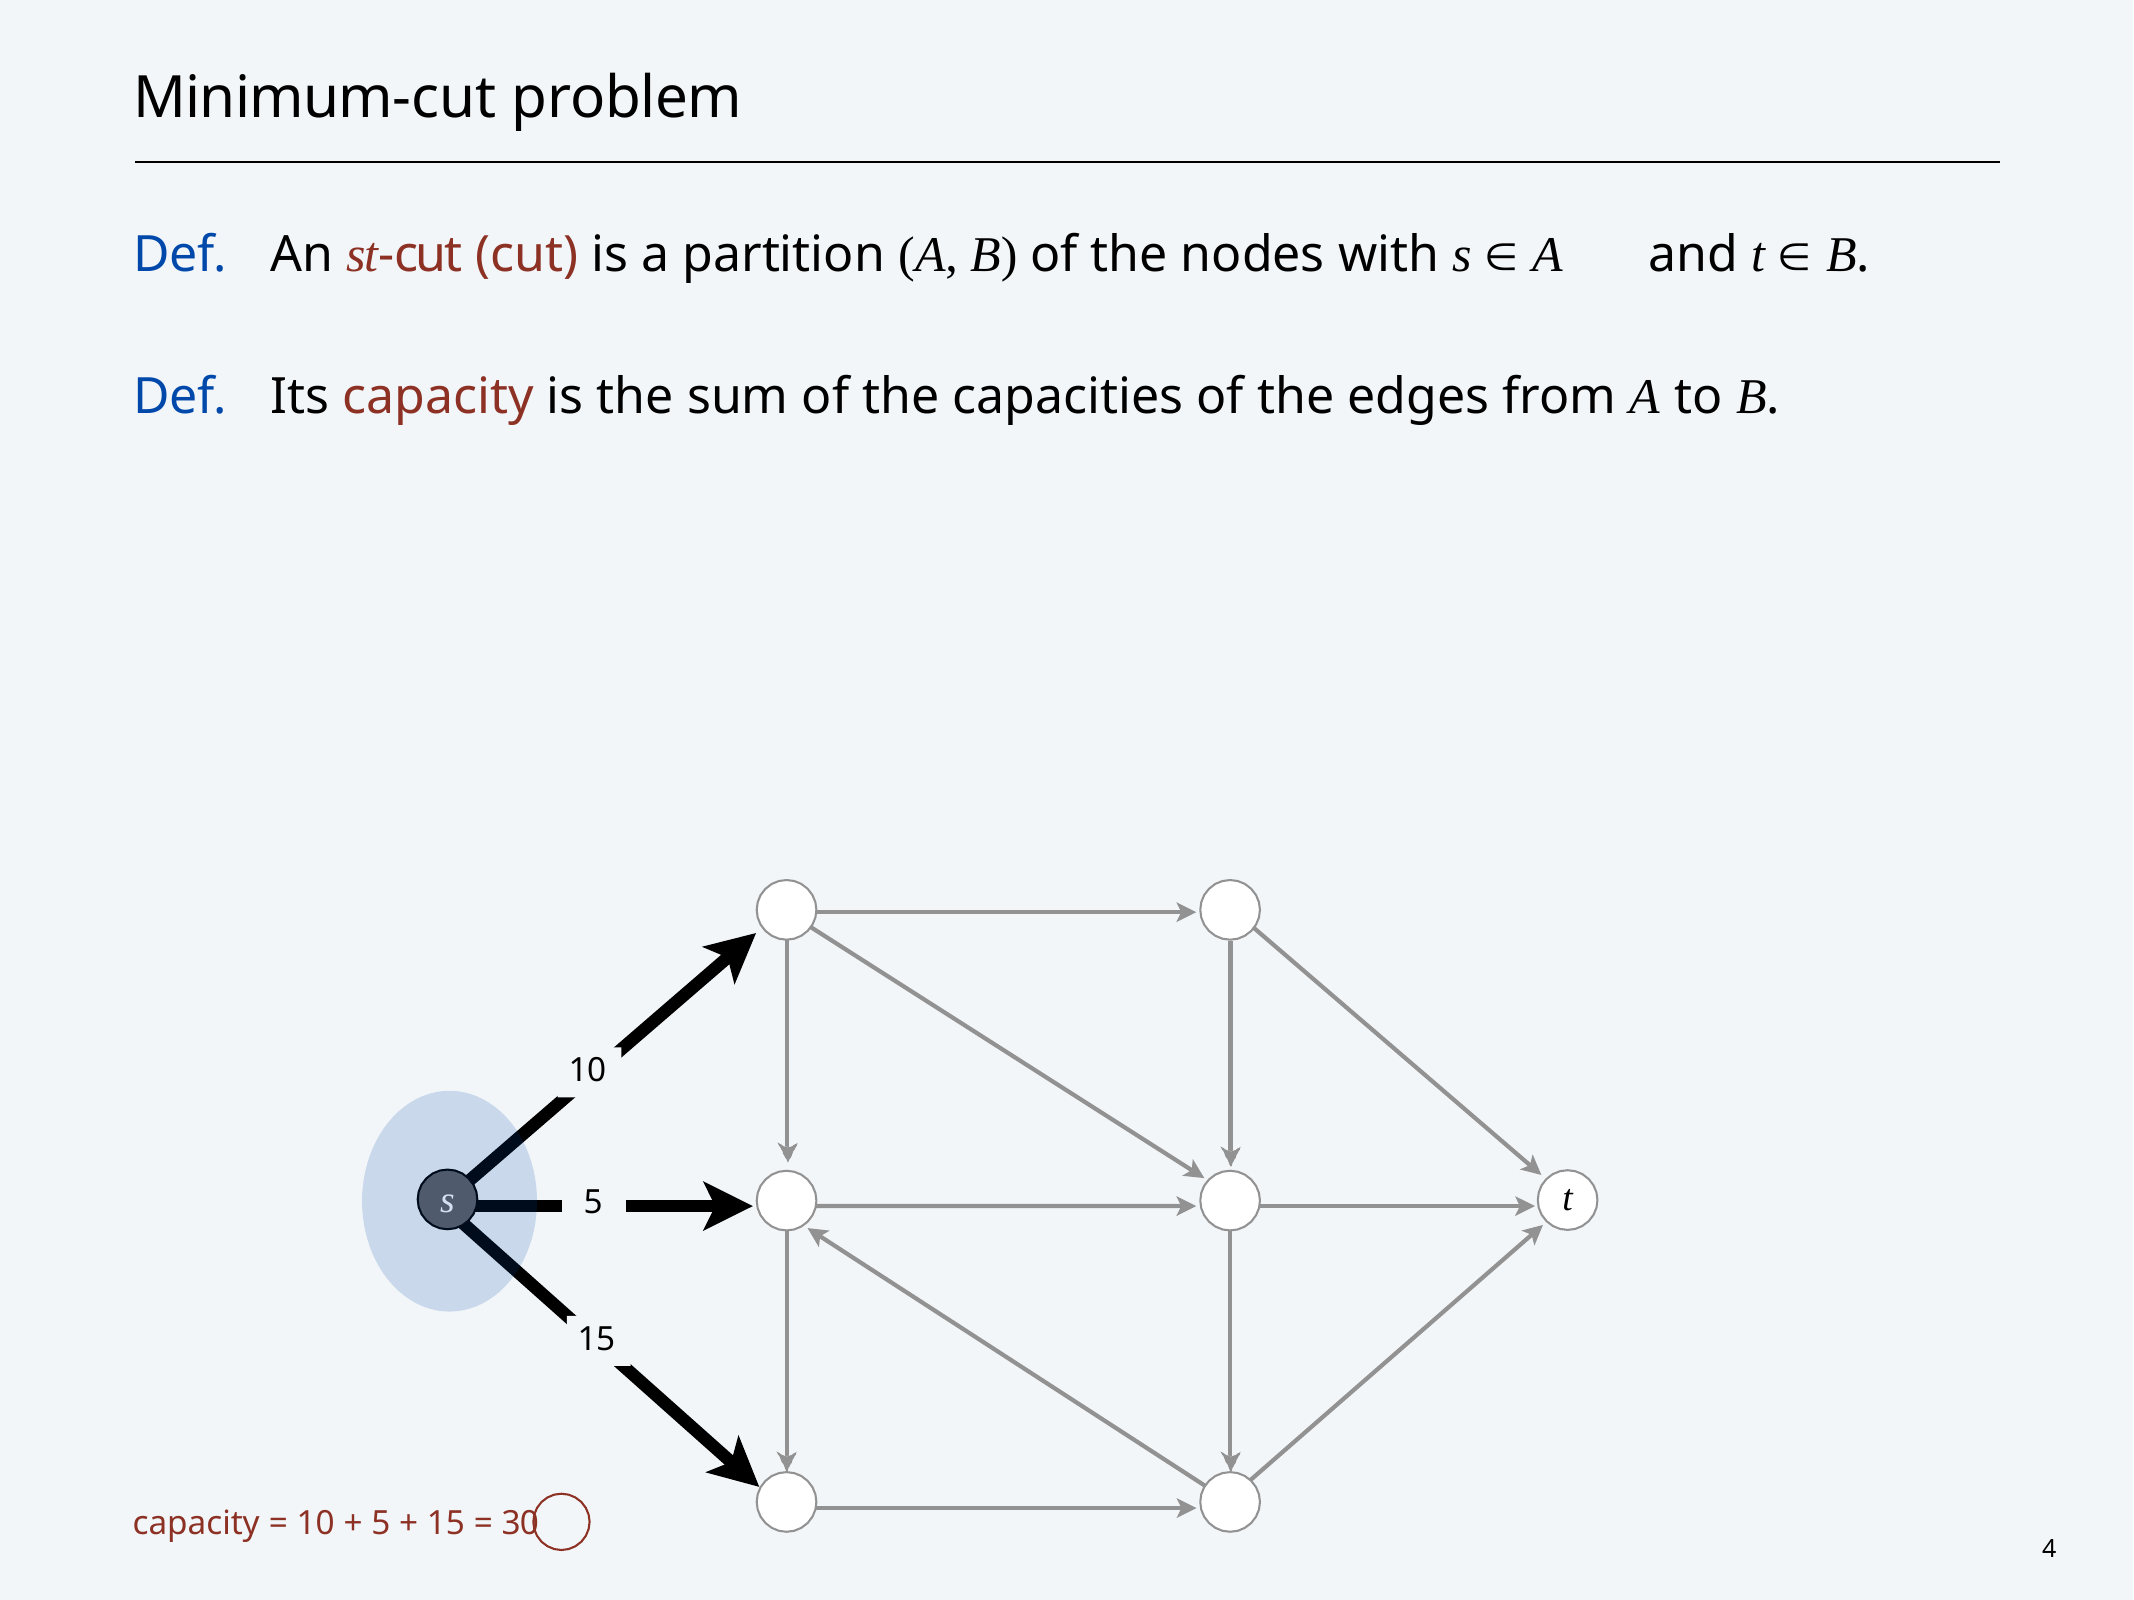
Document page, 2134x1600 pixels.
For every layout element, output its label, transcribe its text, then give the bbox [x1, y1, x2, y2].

text_box capacity = 10 + 5 + 15 = 30 [130, 1499, 540, 1542]
title Minimum-cut problem [131, 57, 1078, 327]
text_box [435, 897, 750, 1519]
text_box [755, 878, 1599, 1534]
text_box [362, 1093, 429, 1309]
text_box [533, 1527, 589, 1551]
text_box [416, 1168, 479, 1231]
slide_number 4 [2027, 1532, 2075, 1600]
